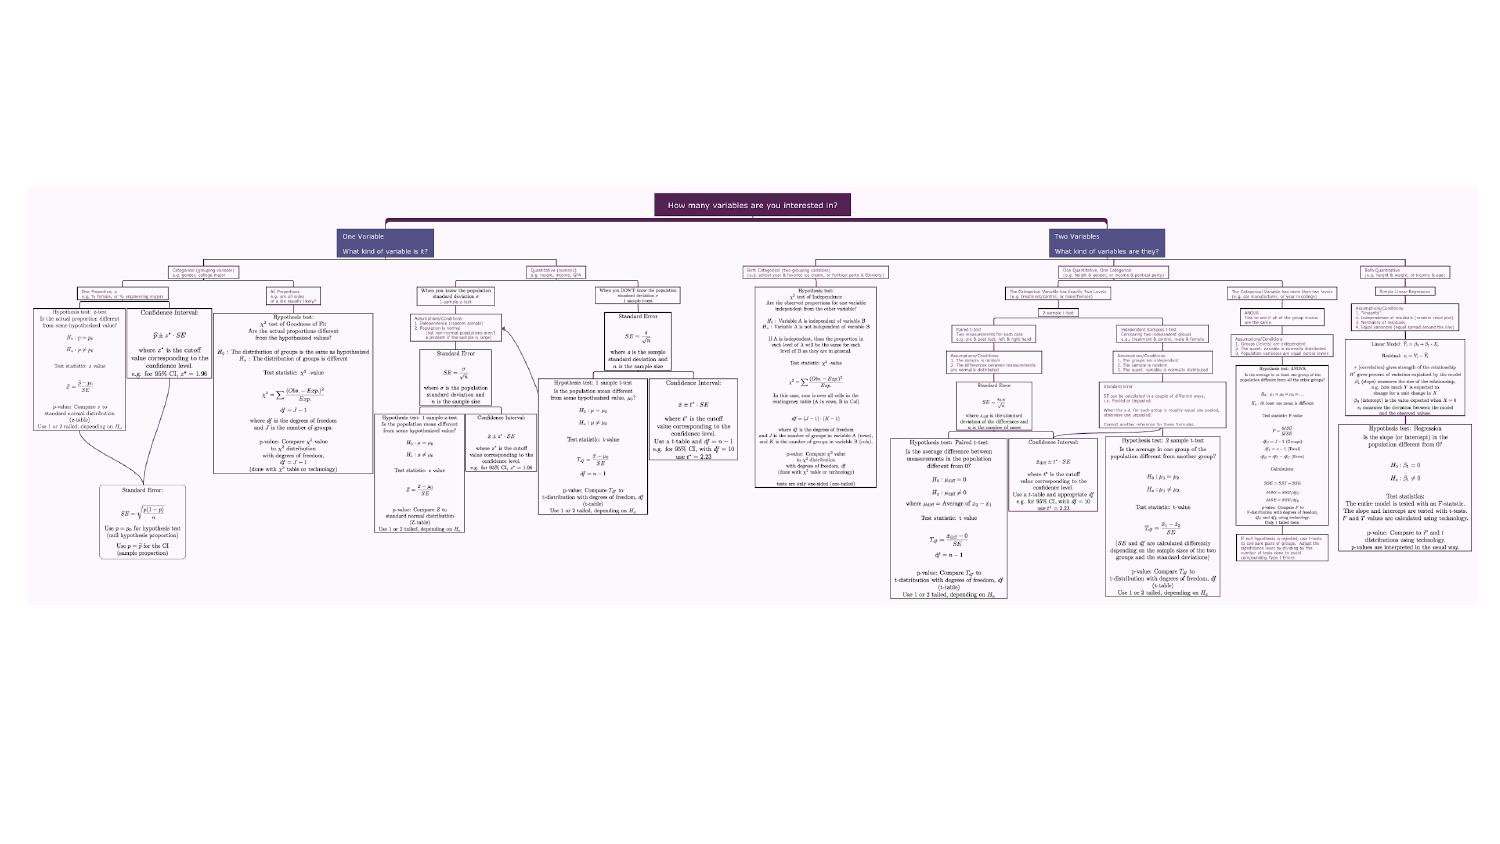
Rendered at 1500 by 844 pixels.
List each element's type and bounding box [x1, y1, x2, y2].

picture [27, 187, 1478, 605]
